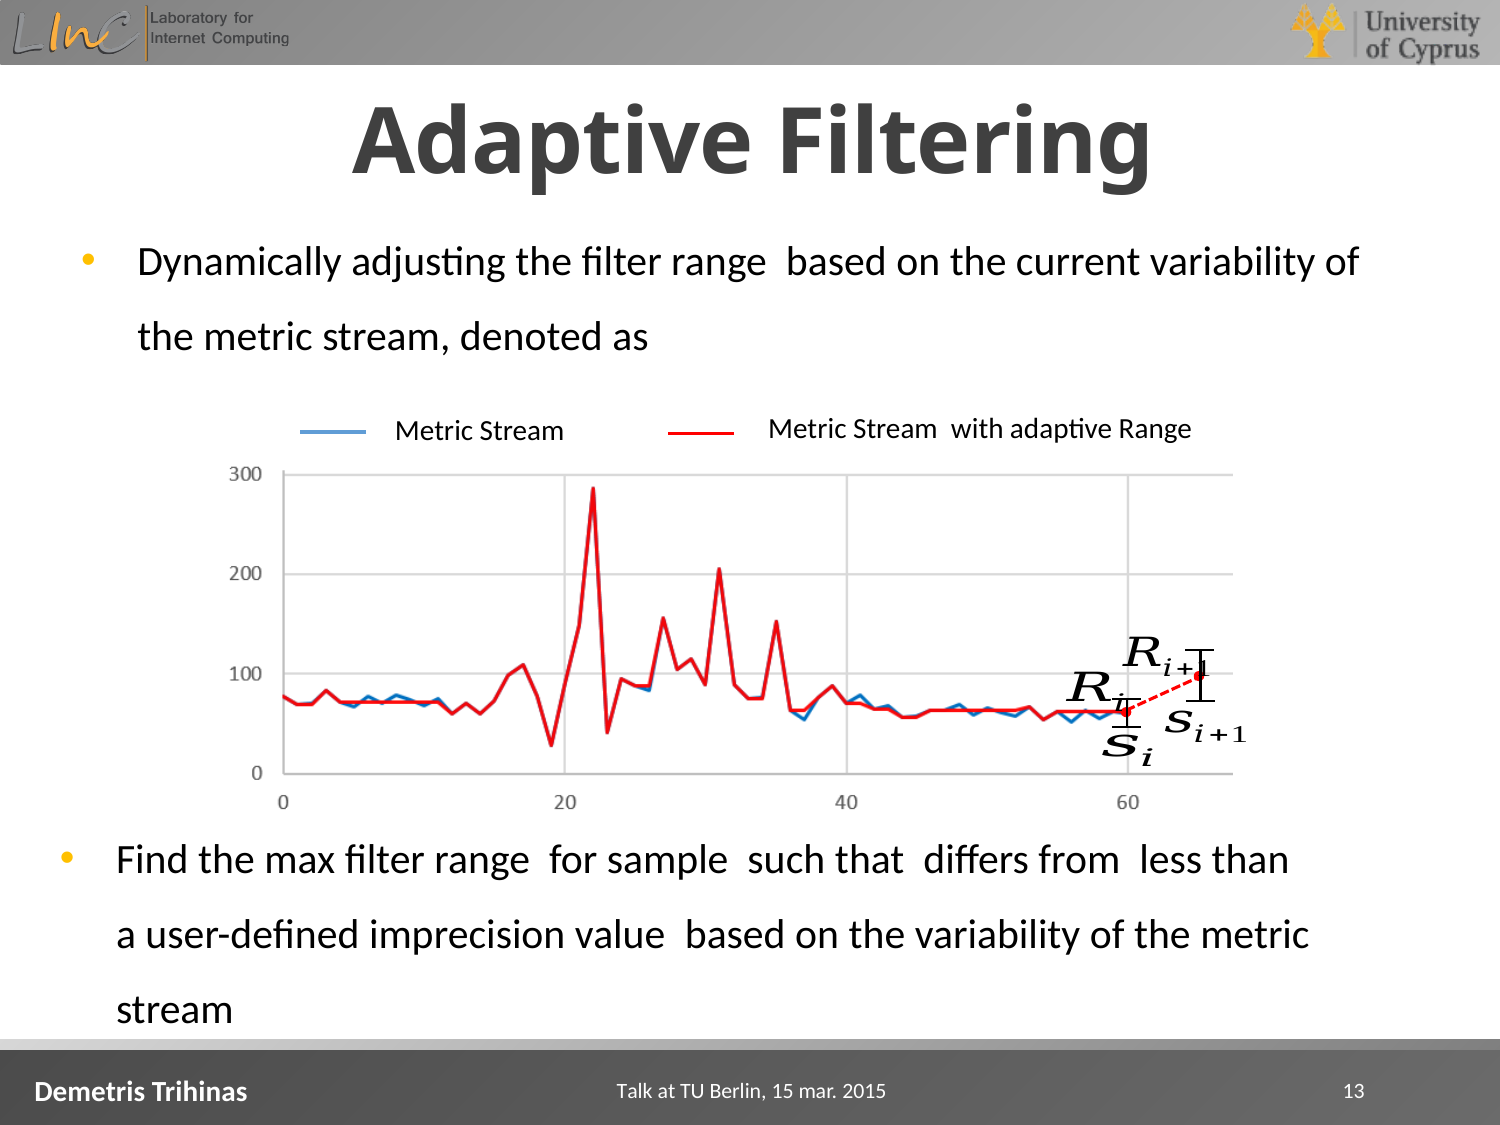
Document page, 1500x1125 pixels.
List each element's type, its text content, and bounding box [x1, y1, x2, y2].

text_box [1111, 698, 1142, 729]
slide_number 13 [1218, 1059, 1380, 1120]
footer Talk at TU Berlin, 15 mar. 2015 [331, 1059, 1172, 1120]
title Adaptive Filtering [135, 79, 1373, 200]
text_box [1184, 649, 1216, 703]
picture [1285, 0, 1489, 70]
picture [13, 3, 291, 63]
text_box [1121, 674, 1204, 713]
picture [216, 461, 1234, 823]
slide_number Demetris Trihinas [19, 1059, 324, 1120]
